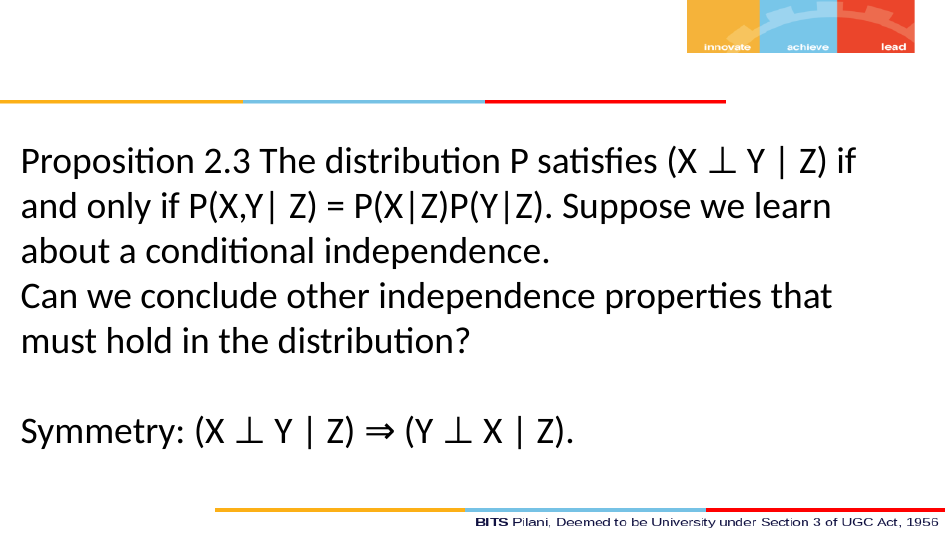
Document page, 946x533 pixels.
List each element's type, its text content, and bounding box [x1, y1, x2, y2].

picture [0, 0, 945, 528]
text_box Proposition 2.3 The distribution P satisfies (X ⊥ Y | Z) if and only if P(X,Y| Z) = P(X|Z)P(Y|Z). Suppose we learn about a conditional independence. Can we conclude other independence properties that must hold in the distribution? Symmetry: (X ⊥ Y | Z) ⇒ (Y ⊥ X | Z). [5, 128, 914, 459]
